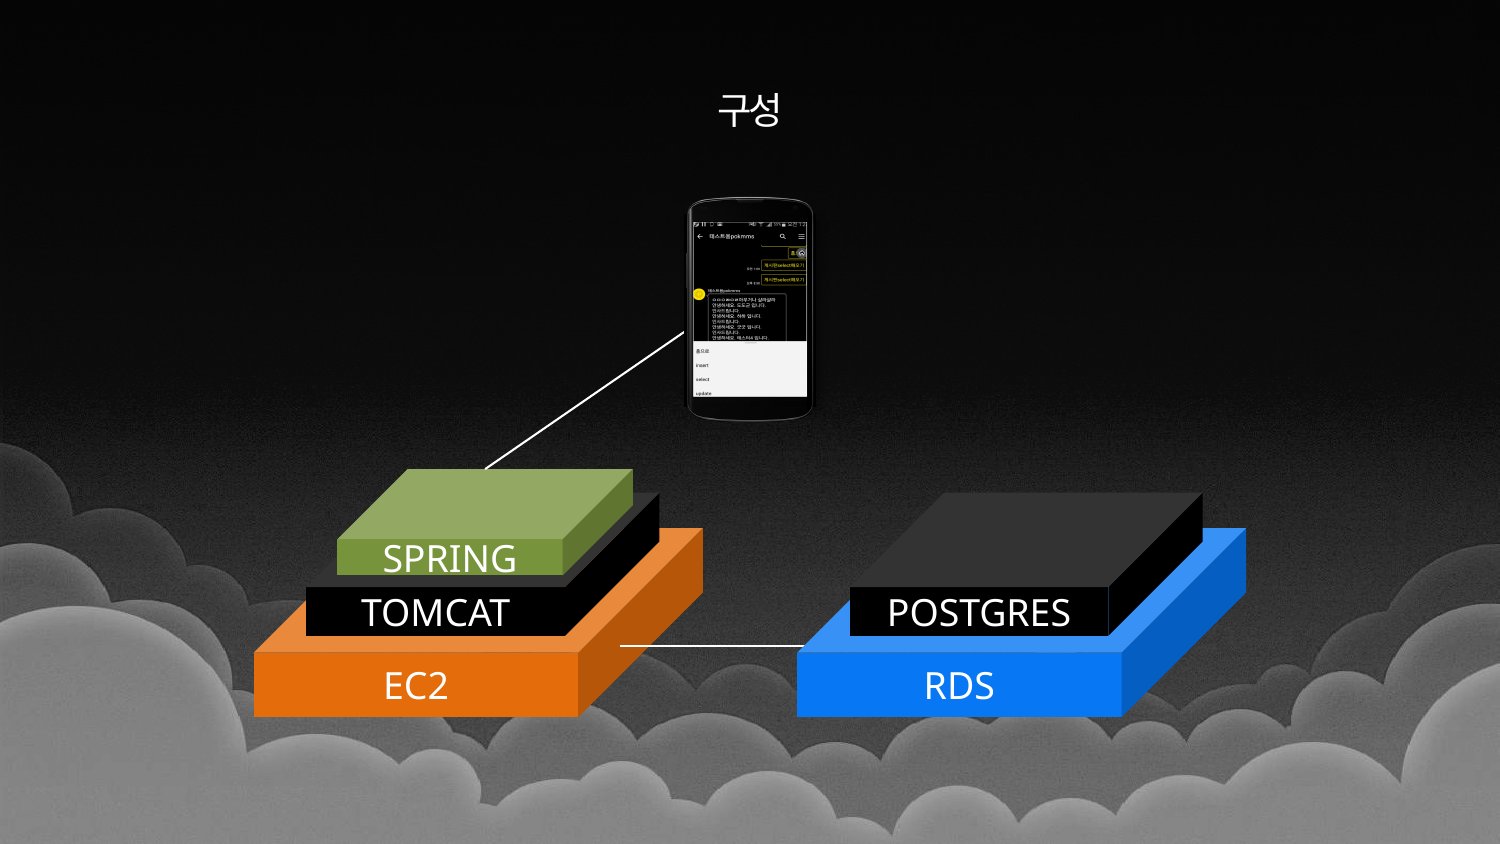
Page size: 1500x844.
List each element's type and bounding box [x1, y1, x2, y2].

picture [0, 0, 1500, 844]
text_box [602, 173, 898, 446]
text_box [519, 327, 692, 470]
